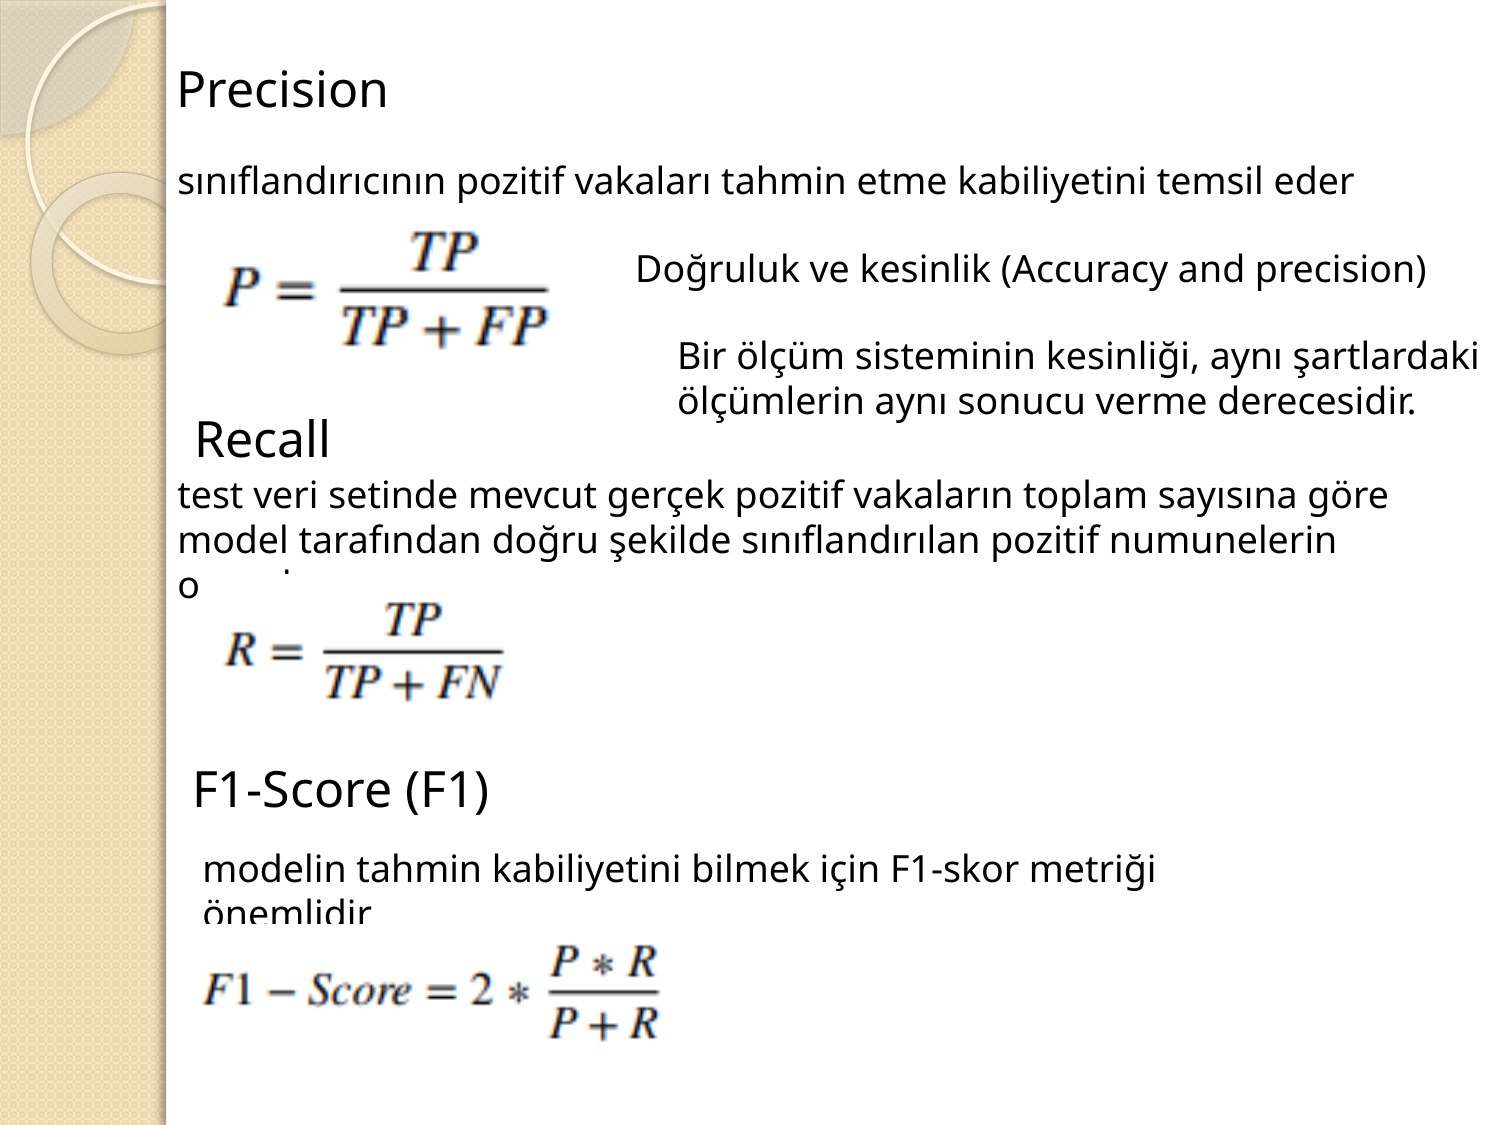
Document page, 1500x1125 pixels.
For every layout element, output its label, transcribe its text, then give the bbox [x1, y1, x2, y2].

text_box F1‑Score (F1) [177, 749, 505, 825]
text_box Doğruluk ve kesinlik (Accuracy and precision) [620, 237, 1443, 298]
picture [199, 574, 546, 744]
text_box Recall [179, 399, 347, 463]
text_box test veri setinde mevcut gerçek pozitif vakaların toplam sayısına göre model tarafından doğru şekilde sınıflandırılan pozitif numunelerin oranıdır. [162, 463, 1500, 614]
picture [199, 212, 582, 390]
text_box sınıflandırıcının pozitif vakaları tahmin etme kabiliyetini temsil eder [162, 149, 1463, 210]
text_box Bir ölçüm sisteminin kesinliği, aynı şartlardaki ölçümlerin aynı sonucu verme derecesidir. [662, 324, 1500, 430]
text_box Precision [161, 49, 405, 125]
text_box modelin tahmin kabiliyetini bilmek için F1-skor metriği önemlidir [187, 837, 1300, 943]
picture [187, 924, 759, 1084]
